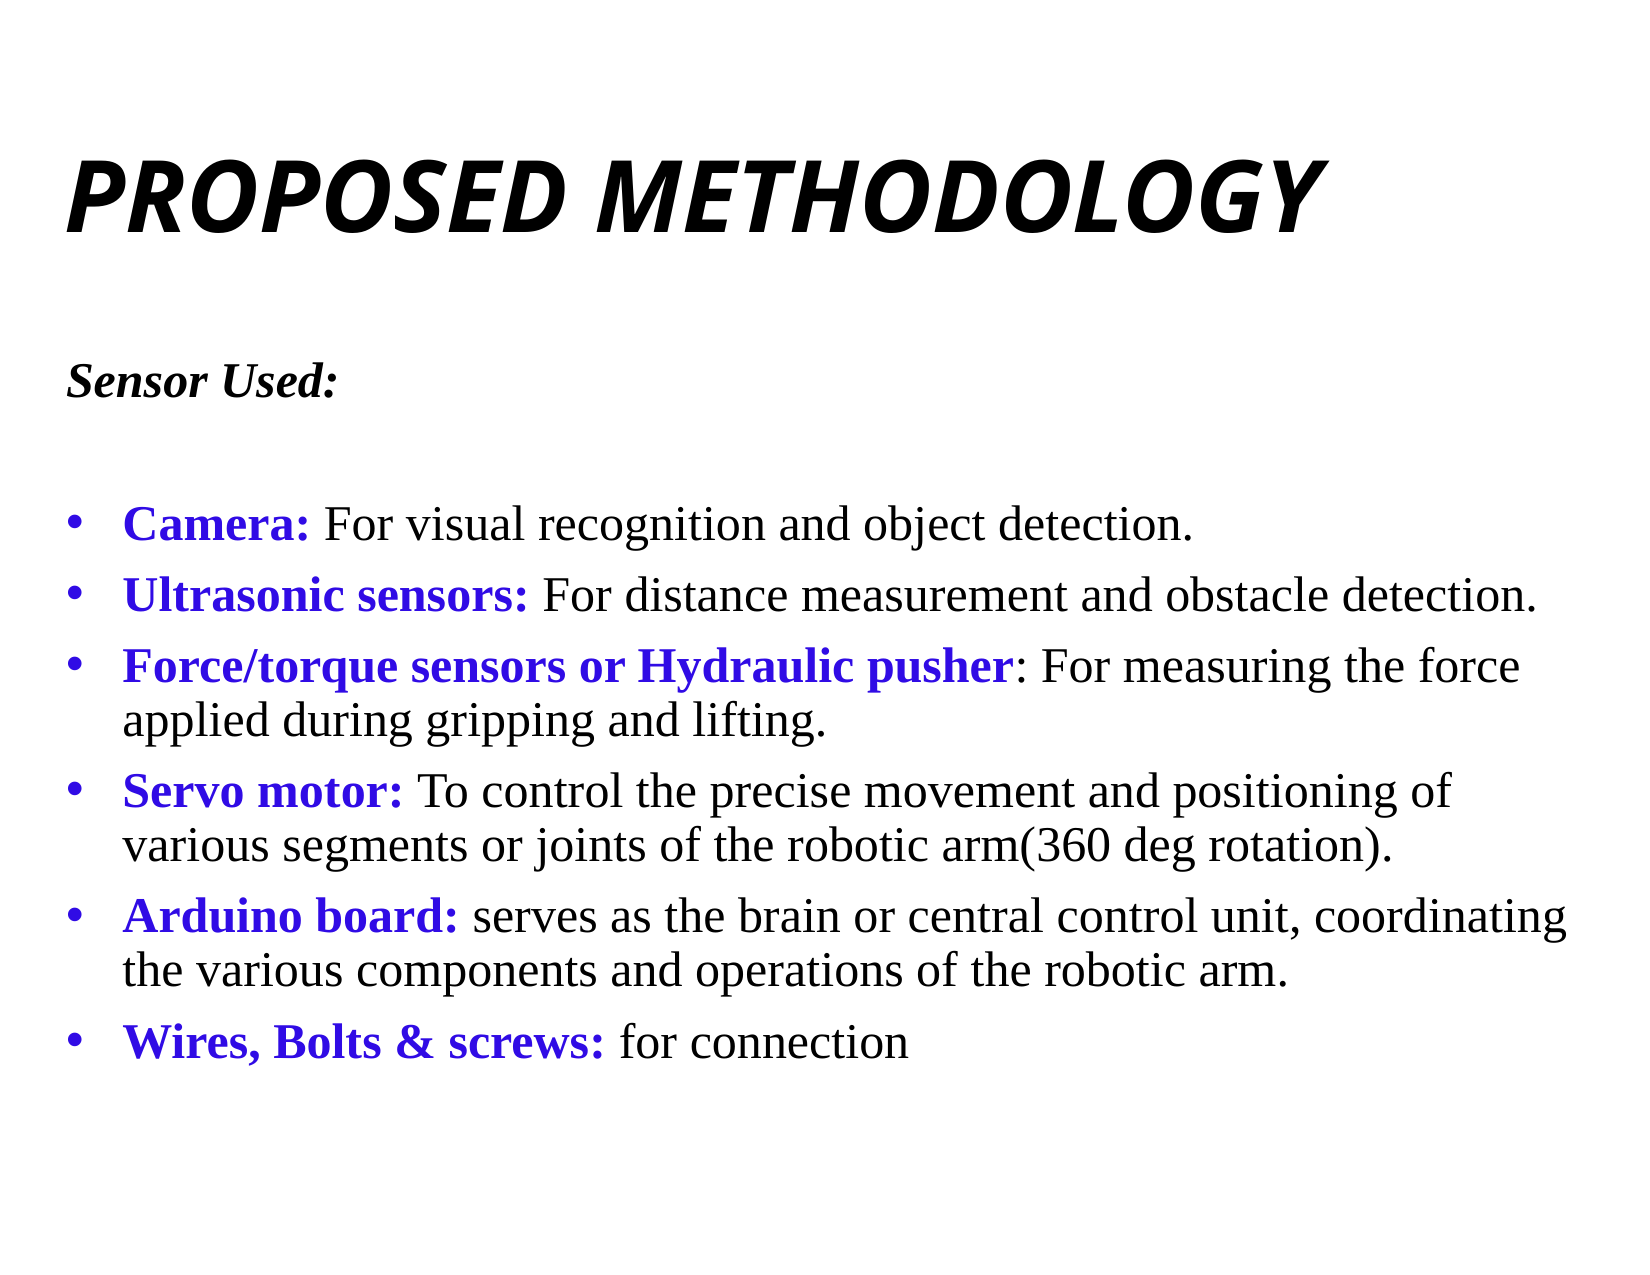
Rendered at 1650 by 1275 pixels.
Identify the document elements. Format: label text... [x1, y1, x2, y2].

list Sensor Used: Camera: For visual recognition and object detection. Ultrasonic sensors: For distance measurement and obstacle detection. Force/torque sensors or Hydraulic pusher: For measuring the force applied during gripping and lifting. Servo motor: To control the precise movement and positioning of various segments or joints of the robotic arm(360 deg rotation). Arduino board: serves as the brain or central control unit, coordinating the various components and operations of the robotic arm. Wires, Bolts & screws: for connection [51, 270, 1599, 1144]
title PROPOSED METHODOLOGY [49, 131, 1552, 271]
